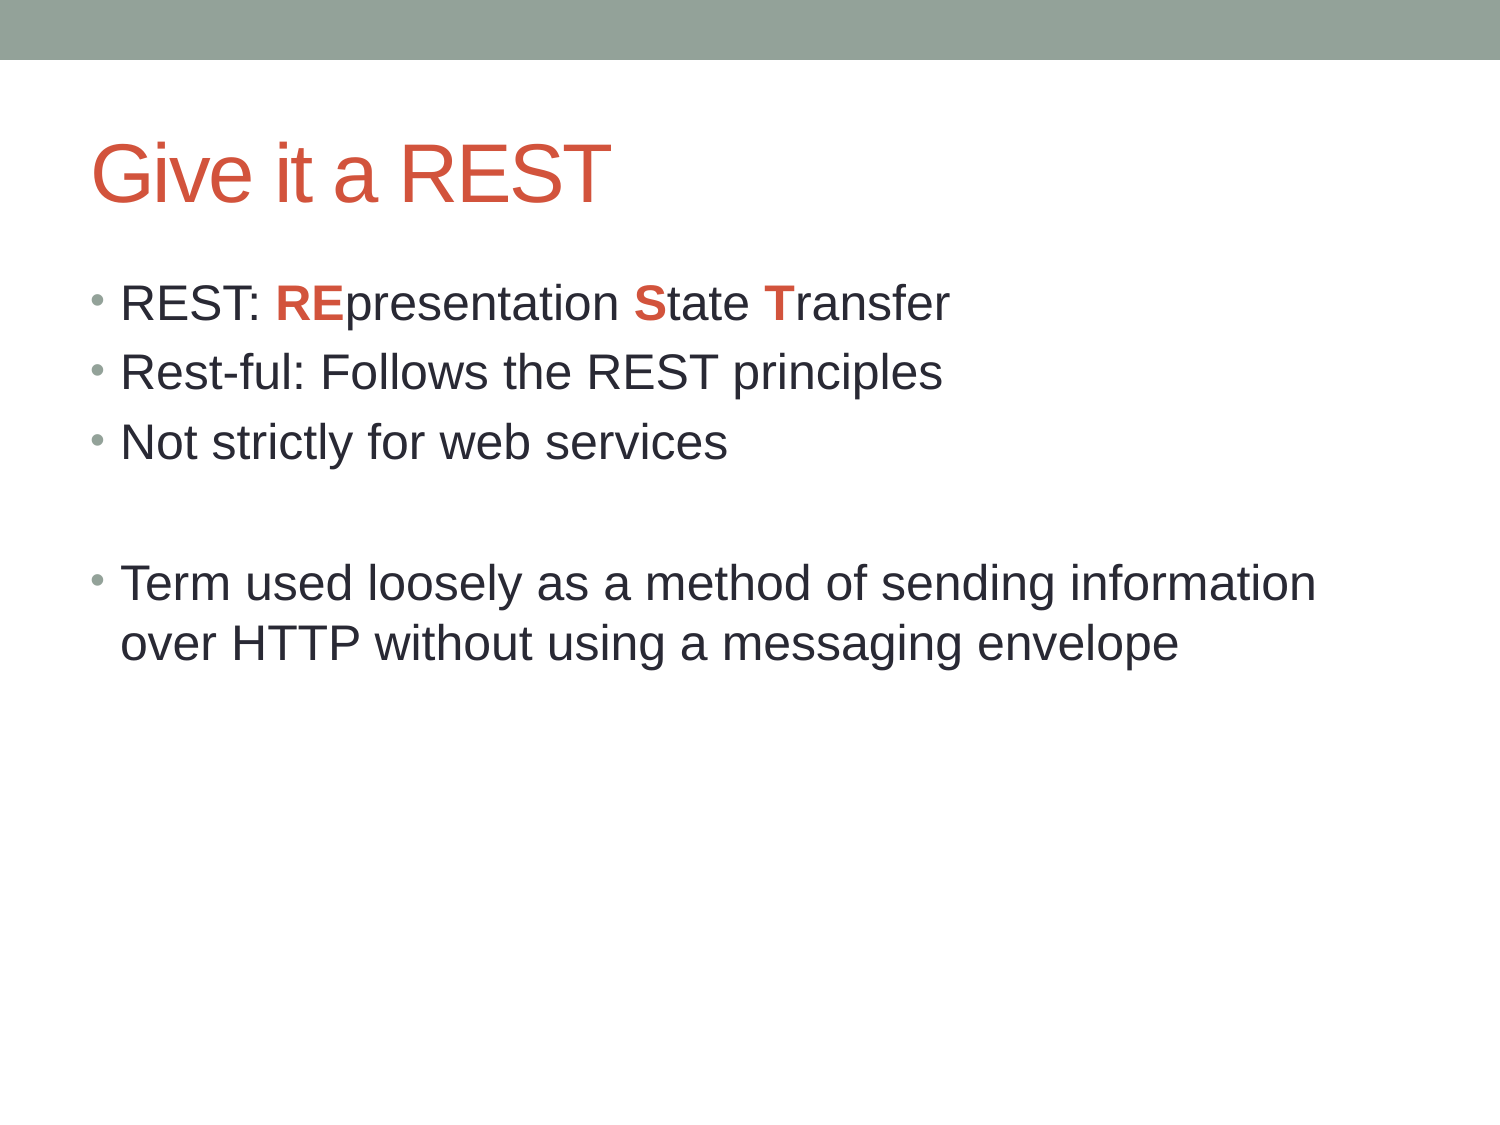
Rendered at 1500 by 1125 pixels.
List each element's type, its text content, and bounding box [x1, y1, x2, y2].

list REST: REpresentation State Transfer Rest-ful: Follows the REST principles Not strictly for web services Term used loosely as a method of sending information over HTTP without using a messaging envelope [75, 262, 1425, 1063]
title Give it a REST [75, 87, 1425, 250]
